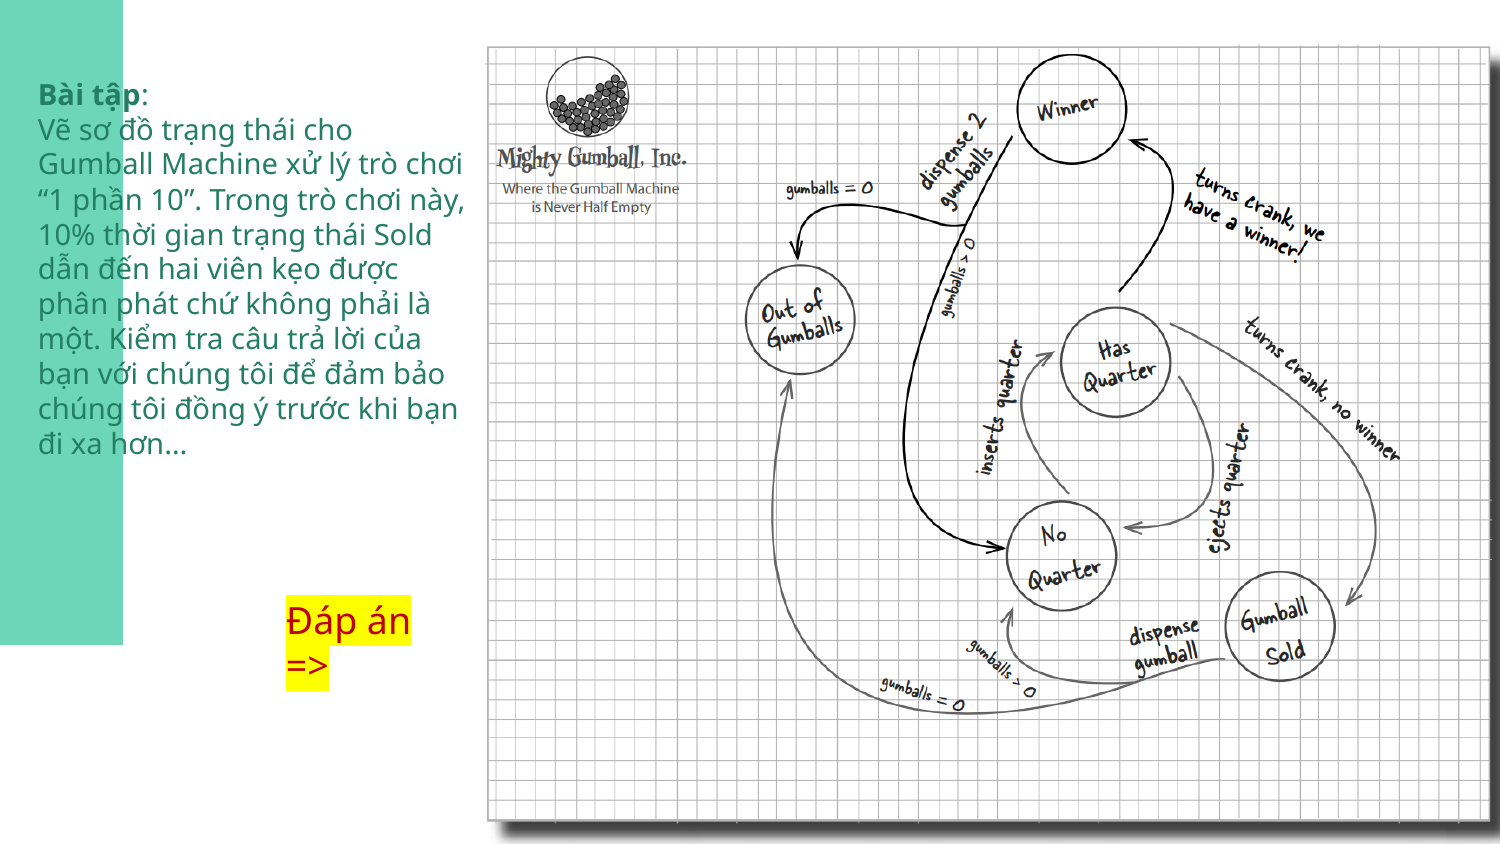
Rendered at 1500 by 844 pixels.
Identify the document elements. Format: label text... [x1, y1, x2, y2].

text_box Bài tập: Vẽ sơ đồ trạng thái cho Gumball Machine xử lý trò chơi “1 phần 10”. Trong trò chơi này, 10% thời gian trạng thái Sold dẫn đến hai viên kẹo được phân phát chứ không phải là một. Kiểm tra câu trả lời của bạn với chúng tôi để đảm bảo chúng tôi đồng ý trước khi bạn đi xa hơn… [23, 68, 477, 468]
text_box Đáp án => [271, 589, 463, 695]
picture [482, 41, 1500, 844]
